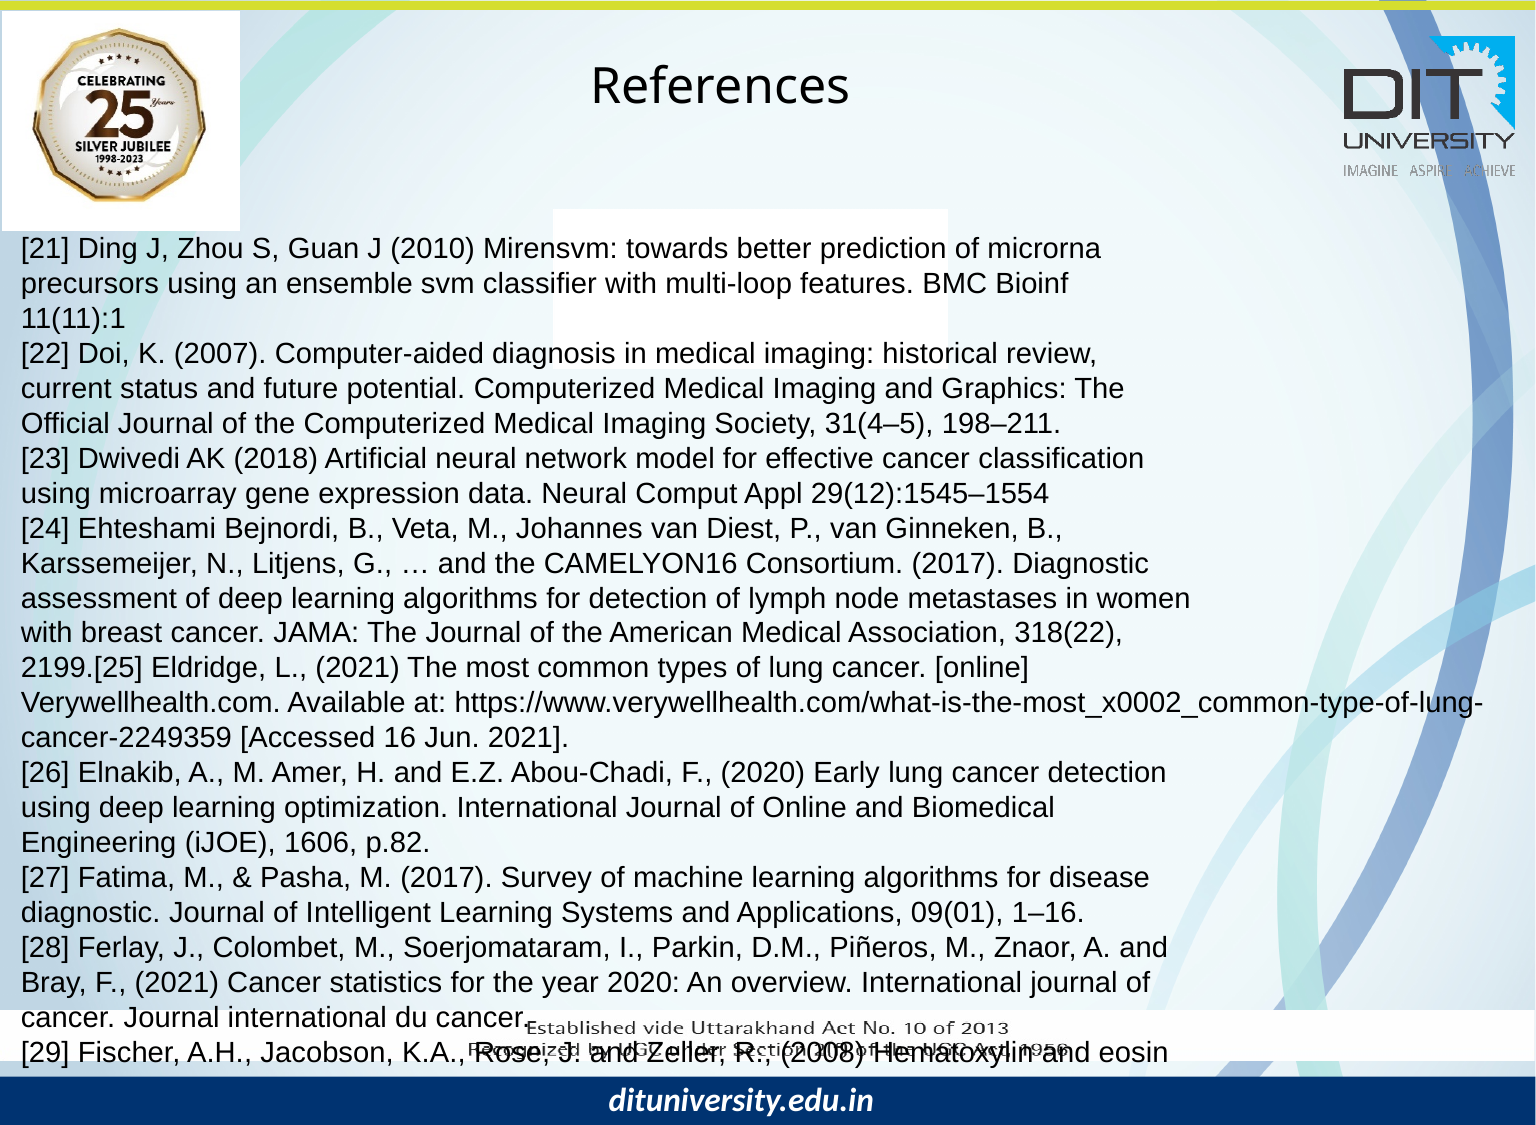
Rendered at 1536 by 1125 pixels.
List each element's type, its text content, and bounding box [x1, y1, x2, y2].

text_box [21] Ding J, Zhou S, Guan J (2010) Mirensvm: towards better prediction of microrna precursors using an ensemble svm classifier with multi-loop features. BMC Bioinf 11(11):1 [22] Doi, K. (2007). Computer-aided diagnosis in medical imaging: historical review, current status and future potential. Computerized Medical Imaging and Graphics: The Official Journal of the Computerized Medical Imaging Society, 31(4–5), 198–211. [23] Dwivedi AK (2018) Artificial neural network model for effective cancer classification using microarray gene expression data. Neural Comput Appl 29(12):1545–1554 [24] Ehteshami Bejnordi, B., Veta, M., Johannes van Diest, P., van Ginneken, B., Karssemeijer, N., Litjens, G., … and the CAMELYON16 Consortium. (2017). Diagnostic assessment of deep learning algorithms for detection of lymph node metastases in women with breast cancer. JAMA: The Journal of the American Medical Association, 318(22), 2199.[25] Eldridge, L., (2021) The most common types of lung cancer. [online] Verywellhealth.com. Available at: https://www.verywellhealth.com/what-is-the-most_x0002_common-type-of-lung-cancer-2249359 [Accessed 16 Jun. 2021]. [26] Elnakib, A., M. Amer, H. and E.Z. Abou-Chadi, F., (2020) Early lung cancer detection using deep learning optimization. International Journal of Online and Biomedical Engineering (iJOE), 1606, p.82. [27] Fatima, M., & Pasha, M. (2017). Survey of machine learning algorithms for disease diagnostic. Journal of Intelligent Learning Systems and Applications, 09(01), 1–16. [28] Ferlay, J., Colombet, M., Soerjomataram, I., Parkin, D.M., Piñeros, M., Znaor, A. and Bray, F., (2021) Cancer statistics for the year 2020: An overview. International journal of cancer. Journal international du cancer. [29] Fischer, A.H., Jacobson, K.A., Rose, J. and Zeller, R., (2008) Hematoxylin and eosin [6, 221, 1536, 1108]
text_box References [289, 45, 1152, 121]
picture [0, 10, 1536, 1076]
